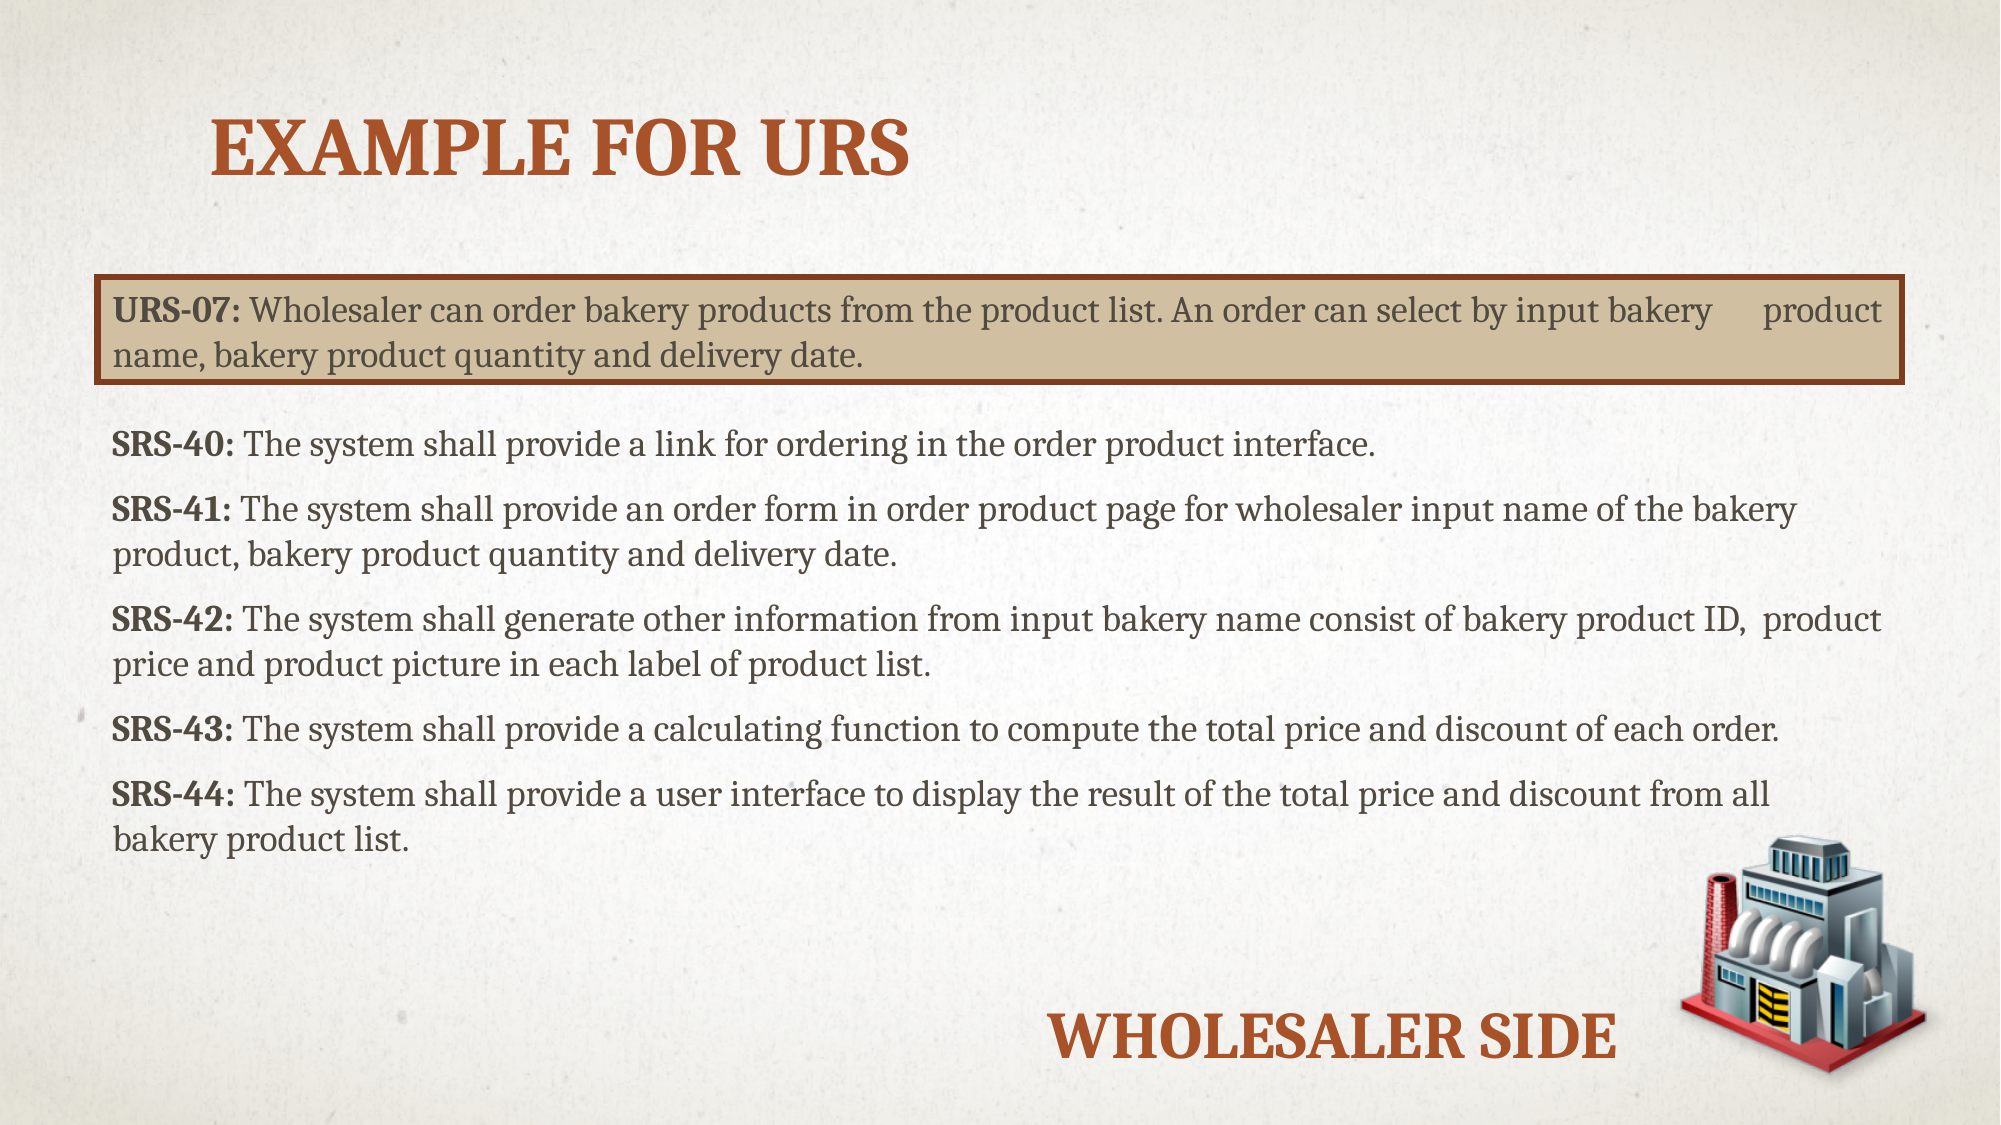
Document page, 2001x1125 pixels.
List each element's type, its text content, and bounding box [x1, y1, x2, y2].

text_box URS-07: Wholesaler can order bakery products from the product list. An order can select by input bakery product name, bakery product quantity and delivery date. [97, 277, 1903, 383]
text_box SRS-40: The system shall provide a link for ordering in the order product interface. SRS-41: The system shall provide an order form in order product page for wholesaler input name of the bakery product, bakery product quantity and delivery date. SRS-42: The system shall generate other information from input bakery name consist of bakery product ID, product price and product picture in each label of product list. SRS-43: The system shall provide a calculating function to compute the total price and discount of each order. SRS-44: The system shall provide a user interface to display the result of the total price and discount from all bakery product list. [97, 411, 1942, 912]
text_box Wholesaler side [1032, 993, 1654, 1083]
text_box Example for URS [194, 96, 1062, 186]
picture [0, 0, 2001, 1125]
